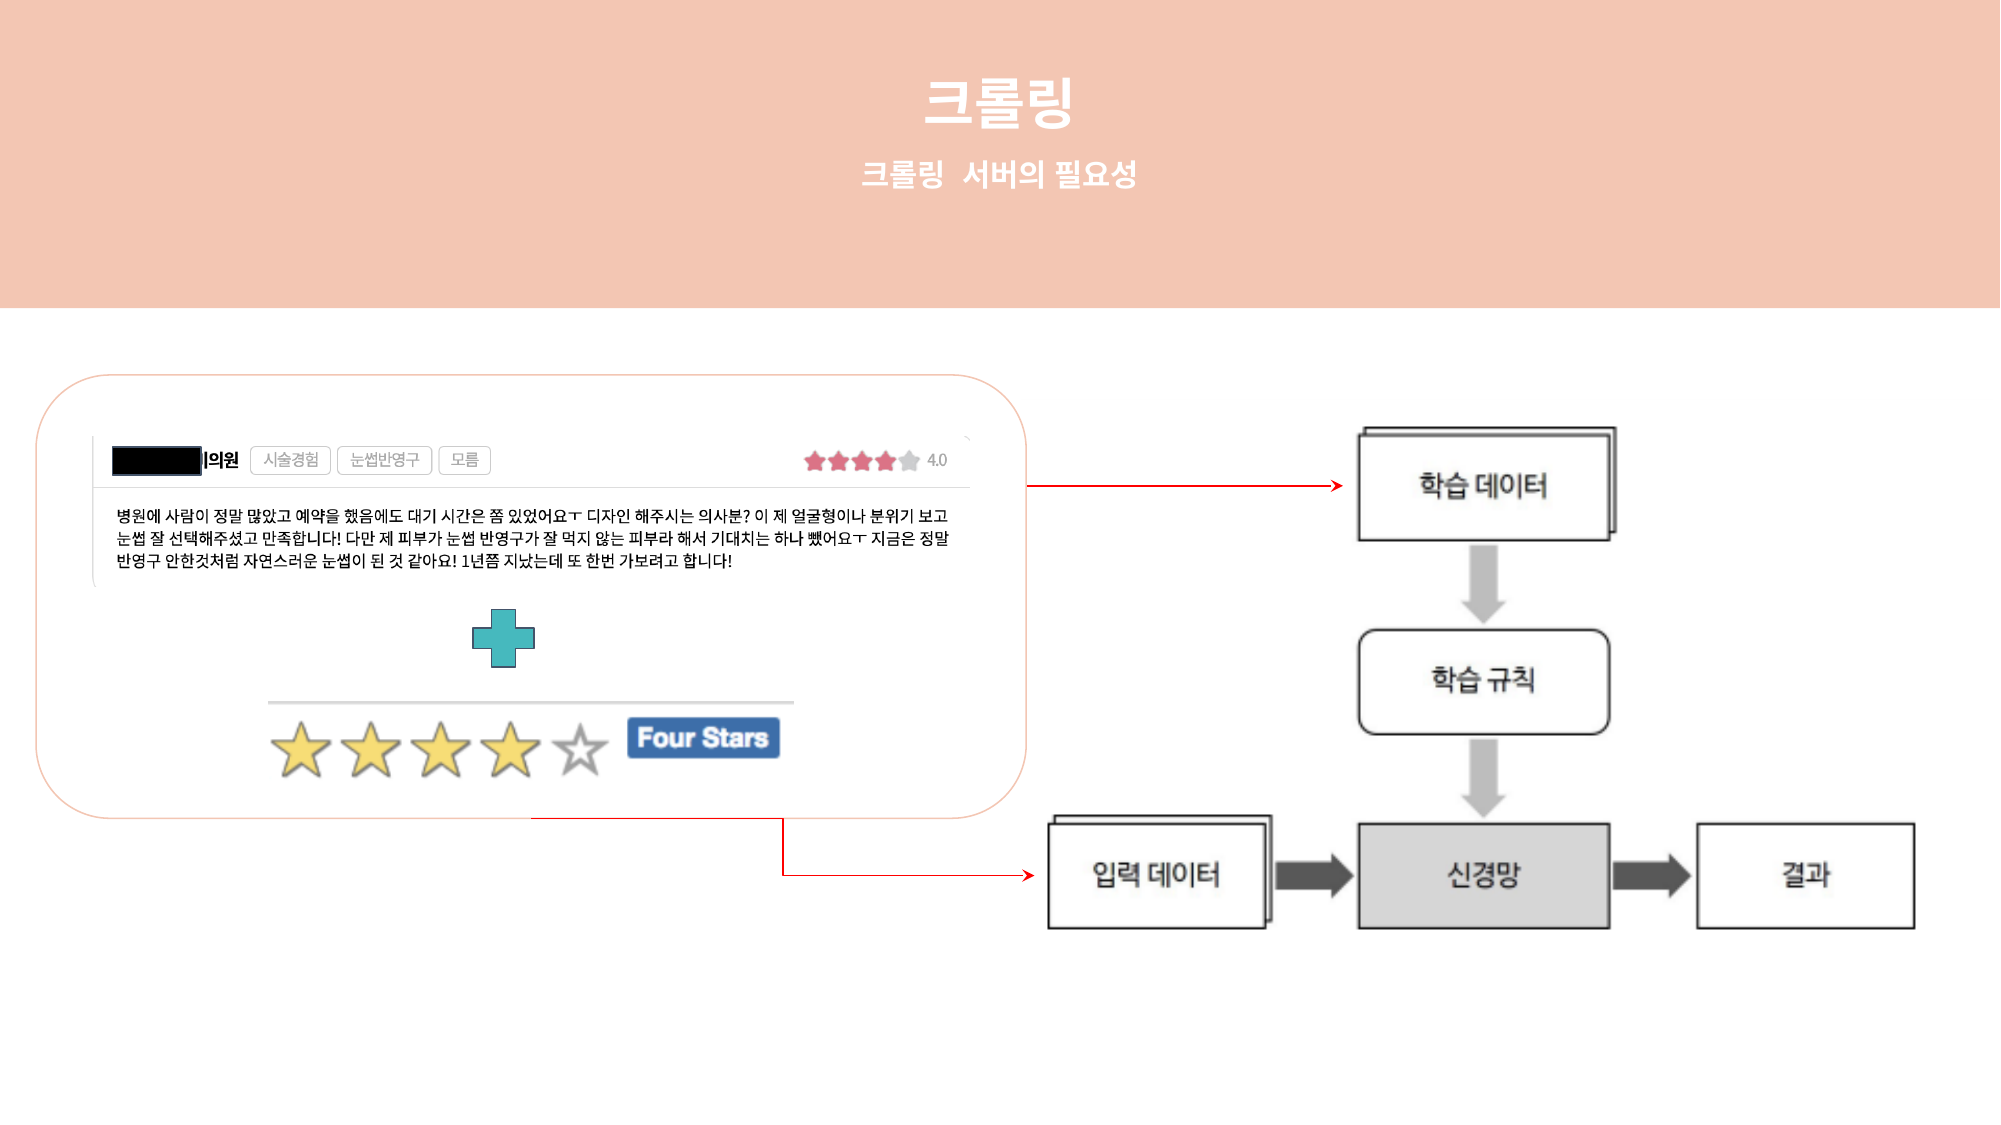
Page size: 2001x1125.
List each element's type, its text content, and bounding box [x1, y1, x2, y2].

text_box [0, 0, 2000, 309]
text_box 크롤링 [819, 58, 1181, 146]
text_box 크롤링 서버의 필요성 [667, 146, 1333, 203]
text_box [35, 374, 1343, 876]
picture [1021, 398, 1993, 957]
